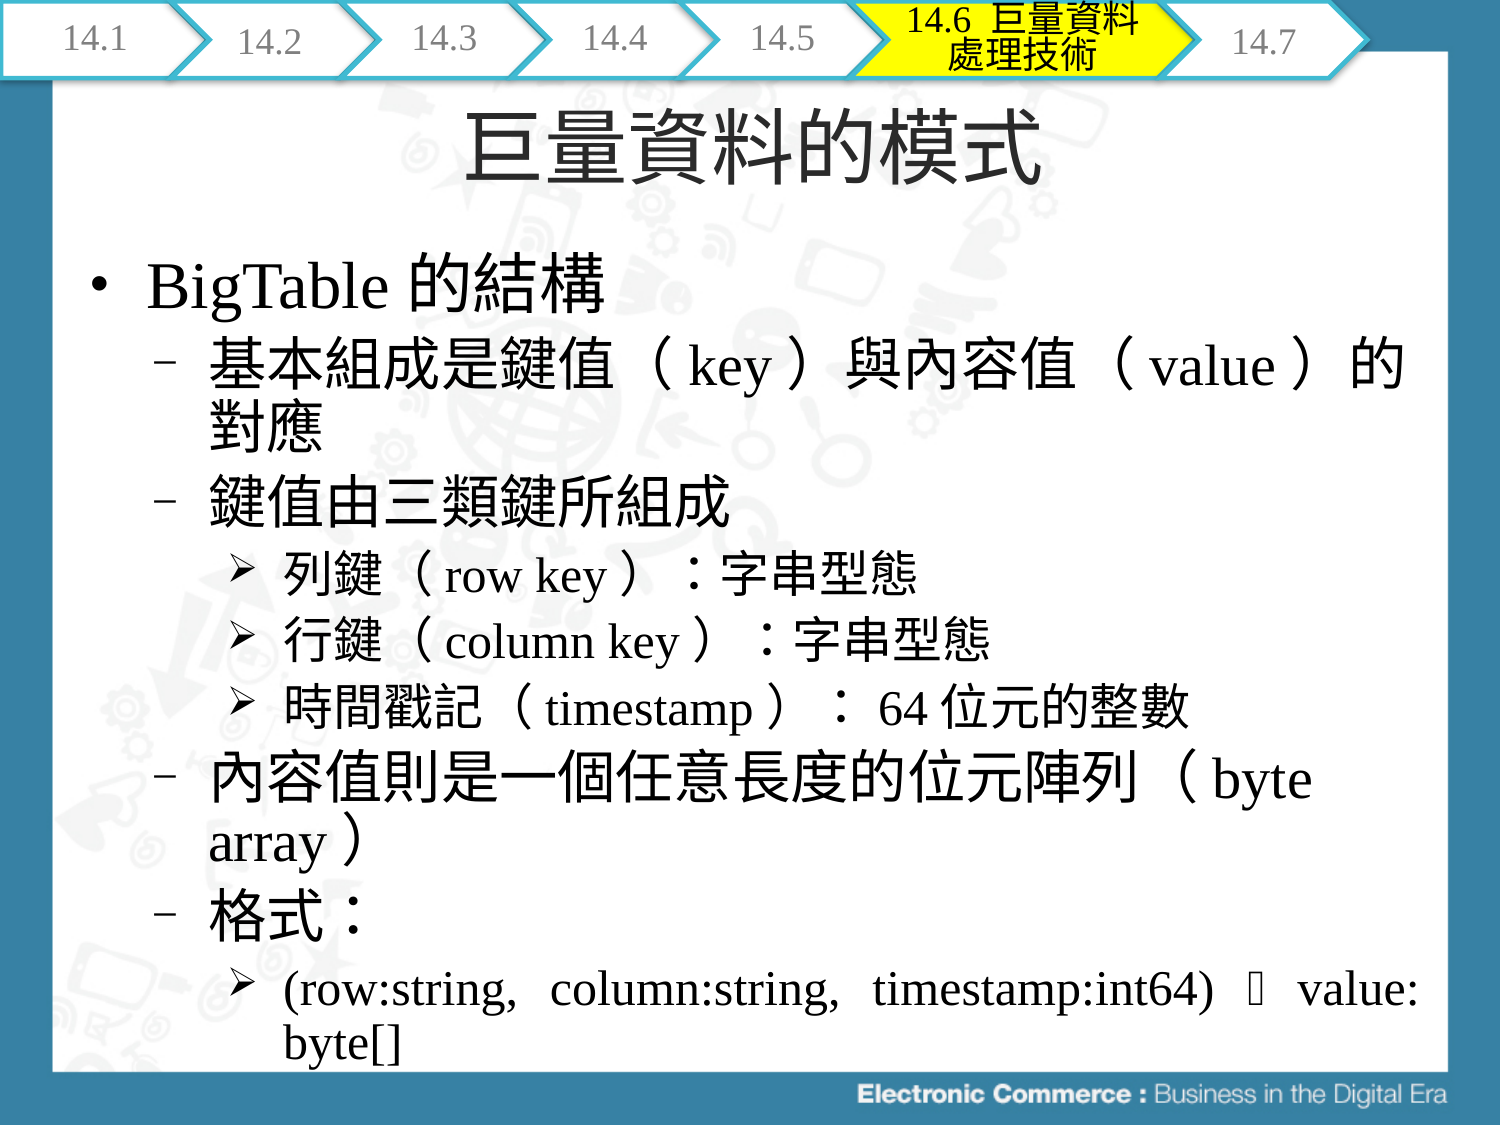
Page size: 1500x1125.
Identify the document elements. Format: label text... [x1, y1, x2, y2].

title 巨量資料的模式 [728, 58, 1425, 243]
picture [0, 0, 1500, 1125]
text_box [645, 0, 723, 724]
title 巨量資料的模式 [74, 88, 640, 246]
list BigTable的結構 基本組成是鍵值（key）與內容值（value）的對應 鍵值由三類鍵所組成 列鍵（row key）：字串型態 行鍵（column key）：字串型態 時間戳記（timestamp）：64位元的整數 內容值則是一個任意長度的位元陣列（byte array） 格式： (row:string, column:string, timestamp:int64)  value: byte[] [75, 243, 1436, 1071]
